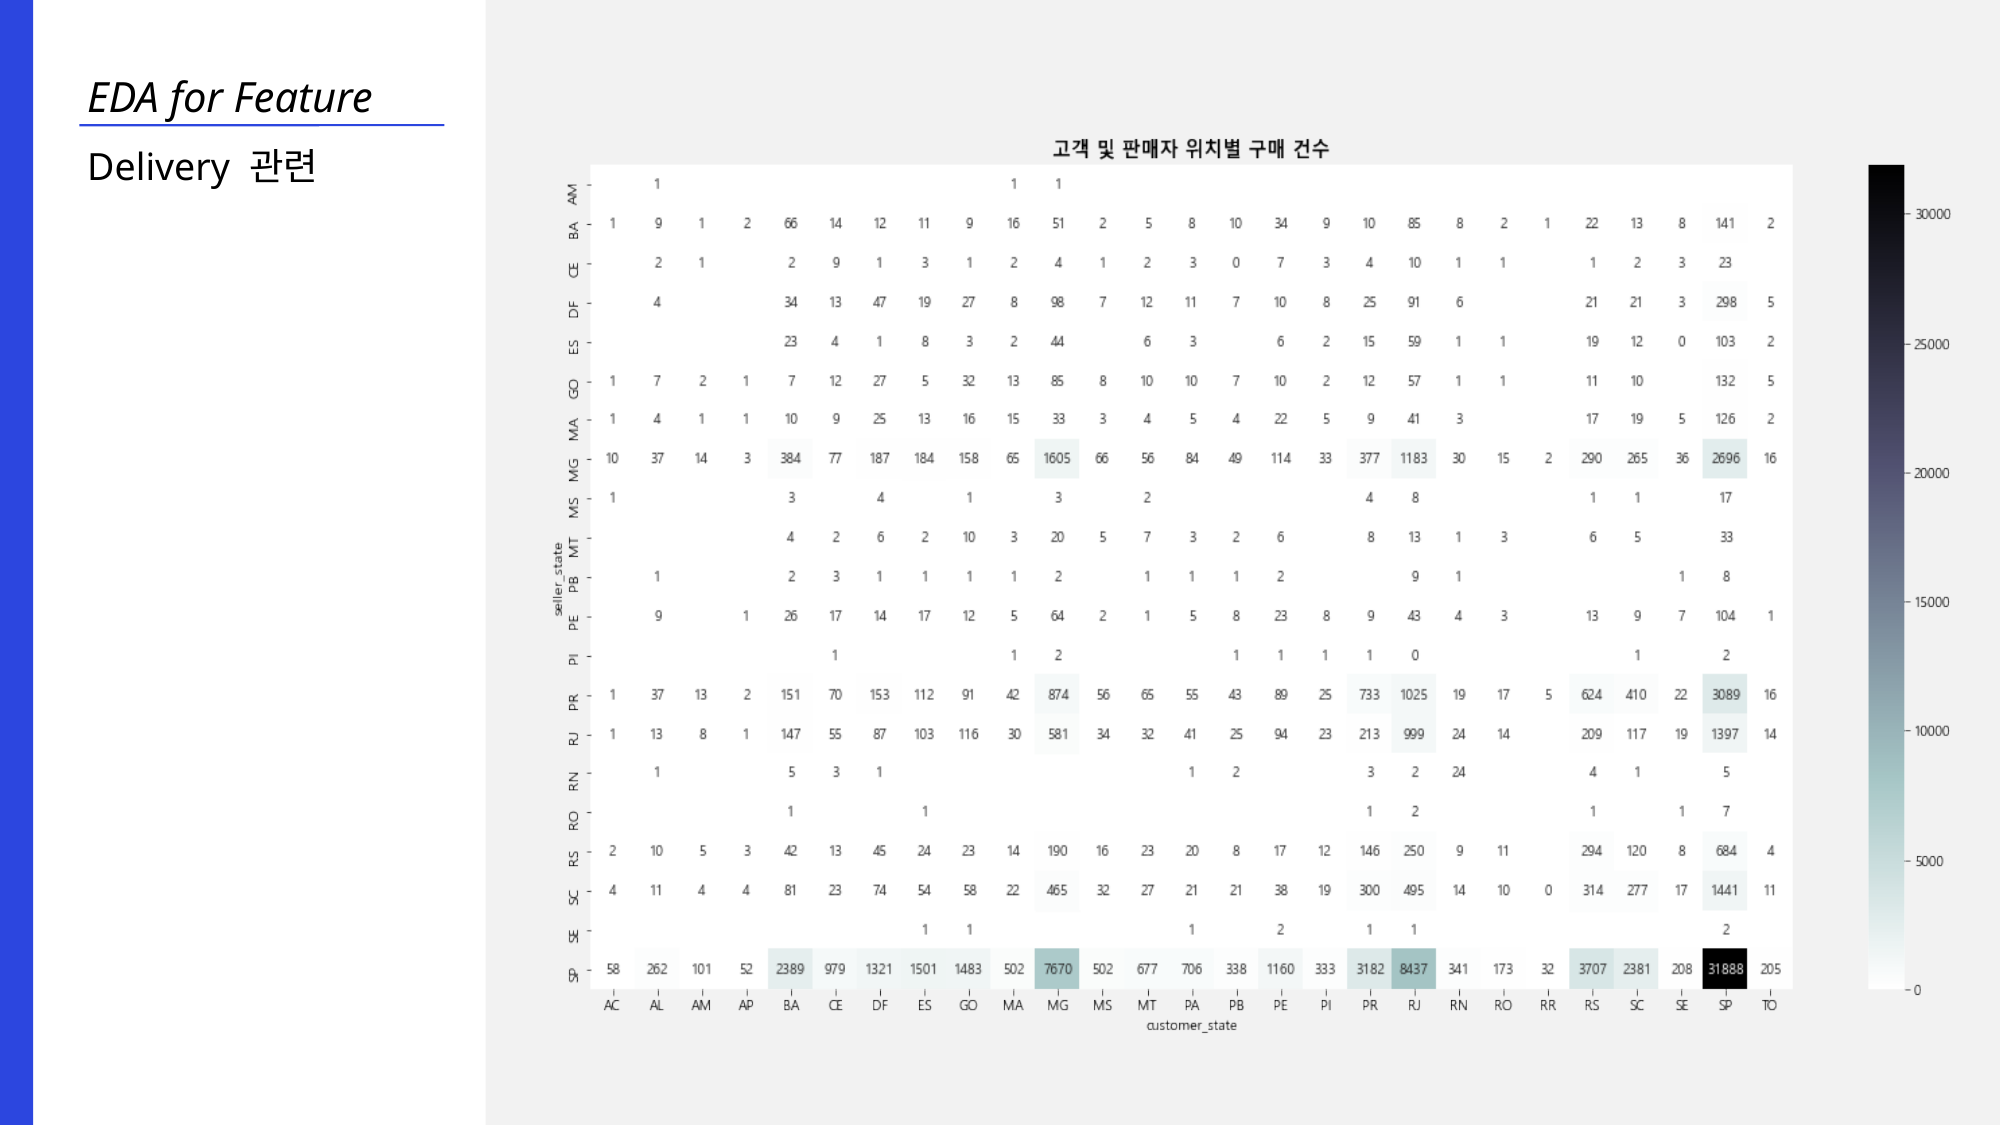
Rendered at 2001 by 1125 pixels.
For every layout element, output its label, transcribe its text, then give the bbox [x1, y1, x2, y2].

text_box [0, 0, 34, 1125]
text_box EDA for Feature Delivery 관련 [72, 38, 516, 196]
picture [542, 130, 1960, 1044]
text_box [485, 0, 2000, 1125]
